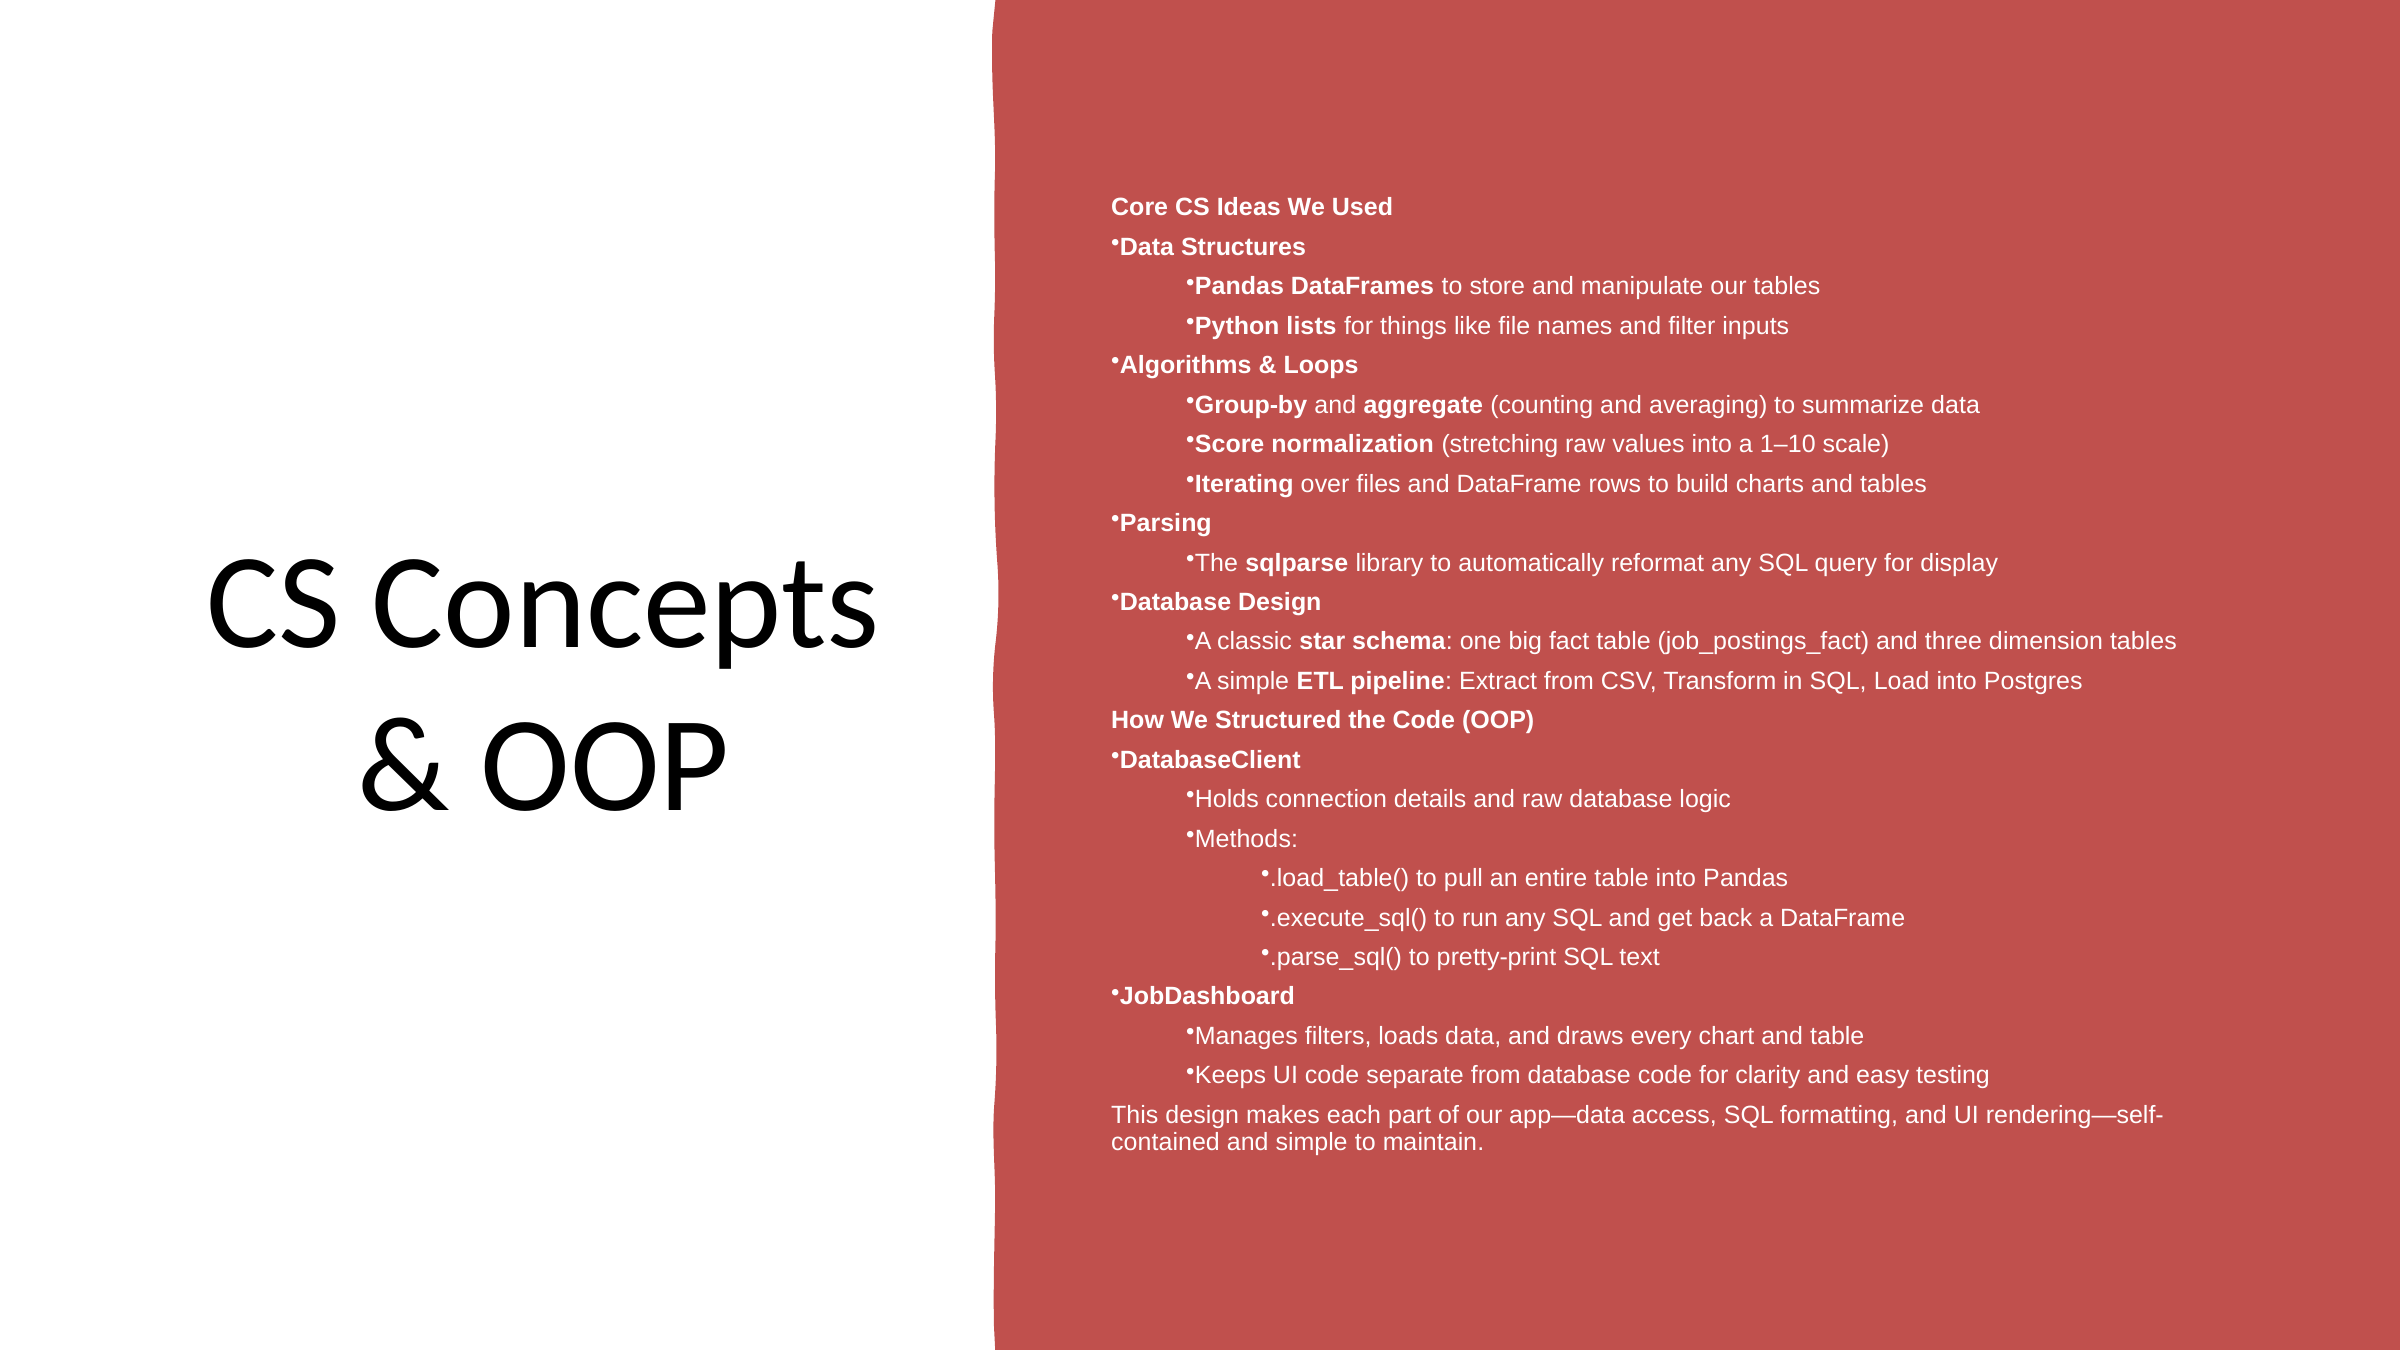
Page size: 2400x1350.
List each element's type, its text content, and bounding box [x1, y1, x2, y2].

text_box [0, 0, 996, 1350]
text_box [989, 0, 2400, 1350]
list Core CS Ideas We Used Data Structures Pandas DataFrames to store and manipulate our tables Python lists for things like file names and filter inputs Algorithms & Loops Group-by and aggregate (counting and averaging) to summarize data Score normalization (stretching raw values into a 1–10 scale) Iterating over files and DataFrame rows to build charts and tables Parsing The sqlparse library to automatically reformat any SQL query for display Database Design A classic star schema: one big fact table (job_postings_fact) and three dimension tables A simple ETL pipeline: Extract from CSV, Transform in SQL, Load into Postgres How We Structured the Code (OOP) DatabaseClient Holds connection details and raw database logic Methods: .load_table() to pull an entire table into Pandas .execute_sql() to run any SQL and get back a DataFrame .parse_sql() to pretty-print SQL text JobDashboard Manages filters, loads data, and draws every chart and table Keeps UI code separate from database code for clarity and easy testing This design makes each part of our app—data access, SQL formatting, and UI rendering—self-contained and simple to maintain. [1096, 126, 2236, 1224]
title CS Concepts & OOP [165, 126, 922, 1224]
